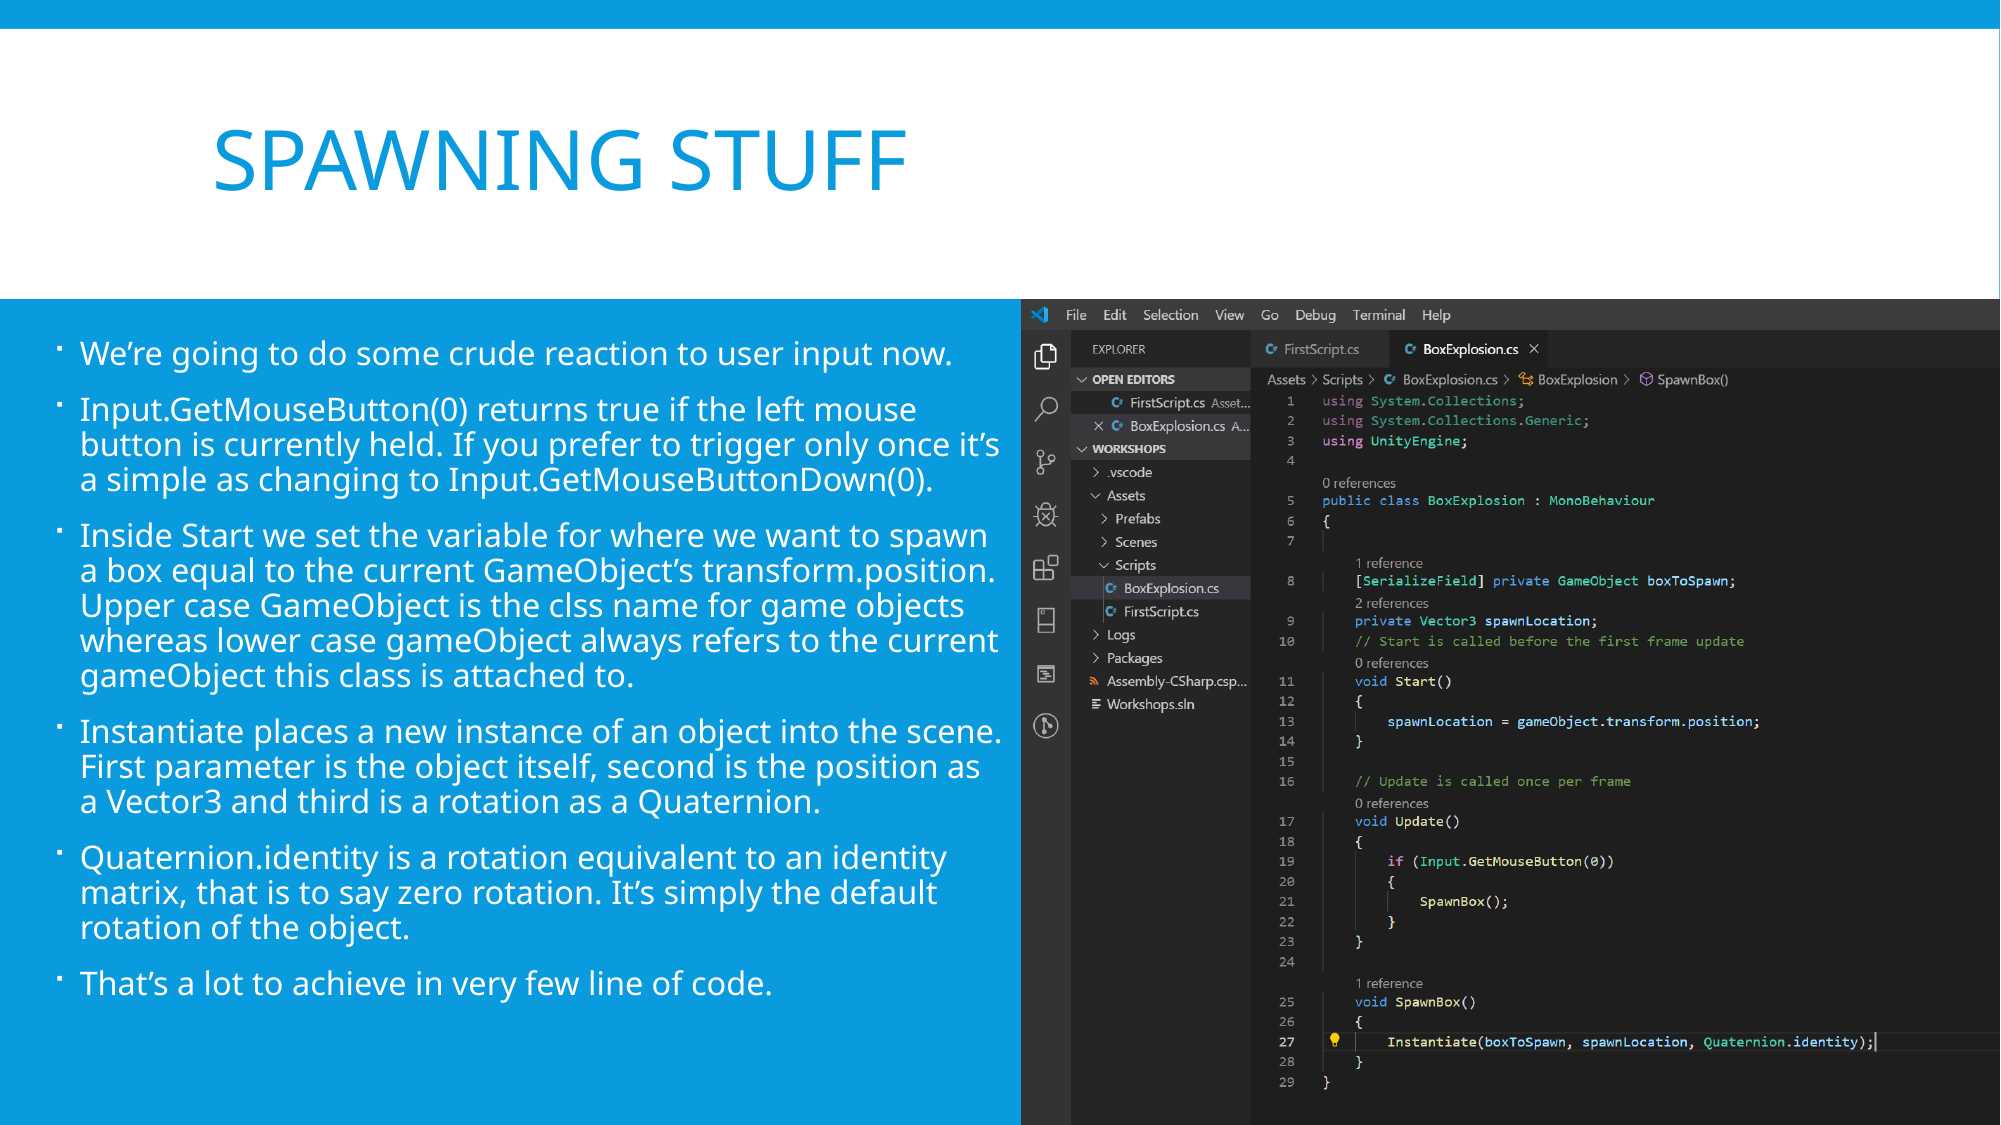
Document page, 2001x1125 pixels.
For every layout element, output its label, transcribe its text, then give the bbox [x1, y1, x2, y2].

picture [1022, 298, 2000, 1125]
title Spawning stuff [197, 46, 1669, 284]
list We’re going to do some crude reaction to user input now. Input.GetMouseButton(0) returns true if the left mouse button is currently held. If you prefer to trigger only once it’s a simple as changing to Input.GetMouseButtonDown(0). Inside Start we set the variable for where we want to spawn a box equal to the current GameObject’s transform.position. Upper case GameObject is the clss name for game objects whereas lower case gameObject always refers to the current gameObject this class is attached to. Instantiate places a new instance of an object into the scene. First parameter is the object itself, second is the position as a Vector3 and third is a rotation as a Quaternion. Quaternion.identity is a rotation equivalent to an identity matrix, that is to say zero rotation. It’s simply the default rotation of the object. That’s a lot to achieve in very few line of code. [37, 329, 1014, 1087]
